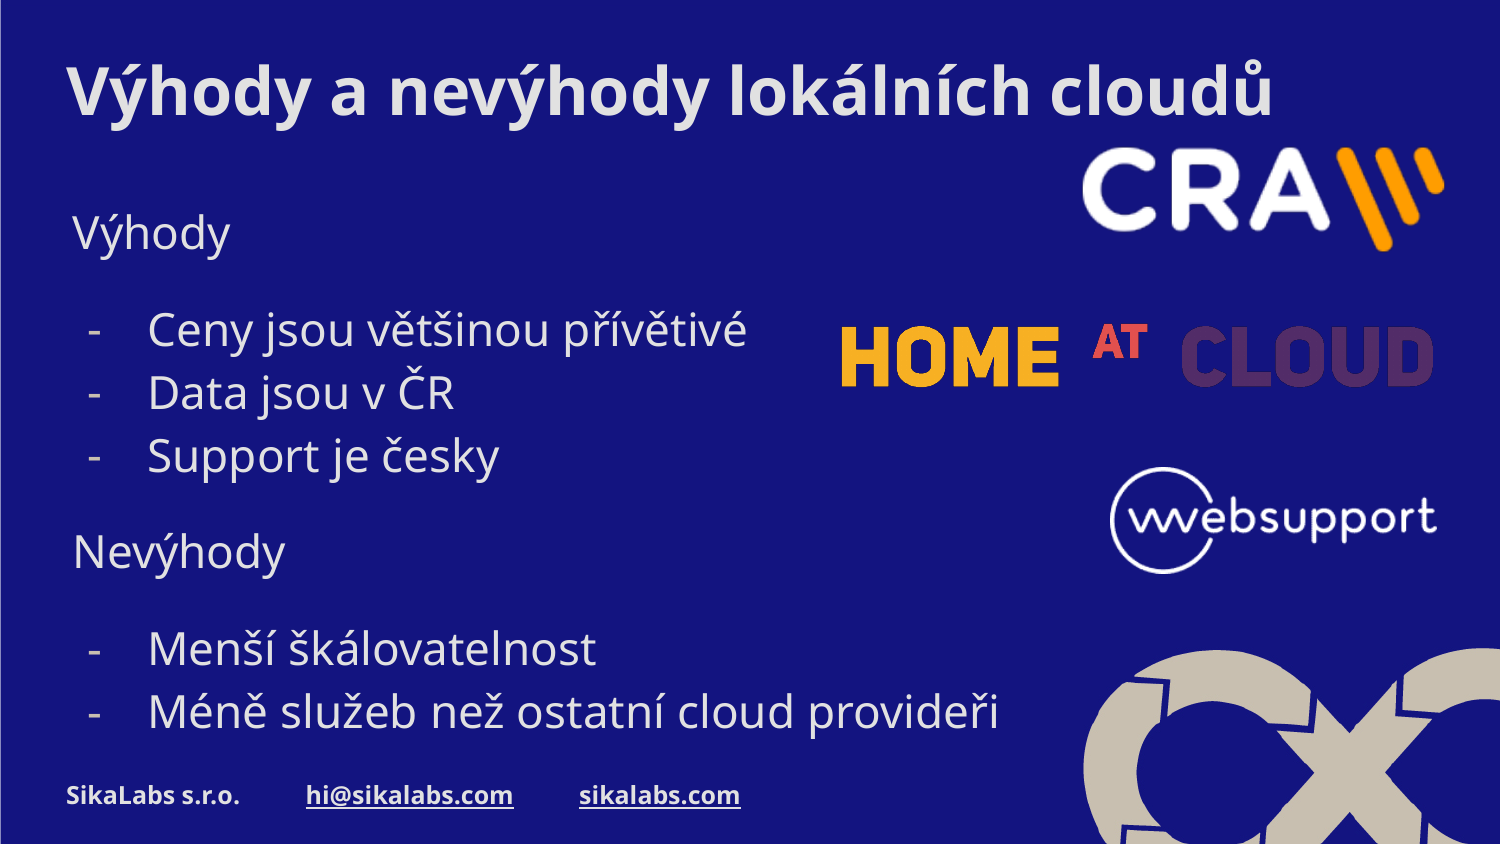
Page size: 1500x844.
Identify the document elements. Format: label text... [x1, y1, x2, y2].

picture [0, 0, 1500, 844]
list Výhody Ceny jsou většinou přívětivé Data jsou v ČR Support je česky Nevýhody Menší škálovatelnost Méně služeb než ostatní cloud provideři [57, 180, 1443, 664]
title Výhody a nevýhody lokálních cloudů [51, 33, 1076, 128]
